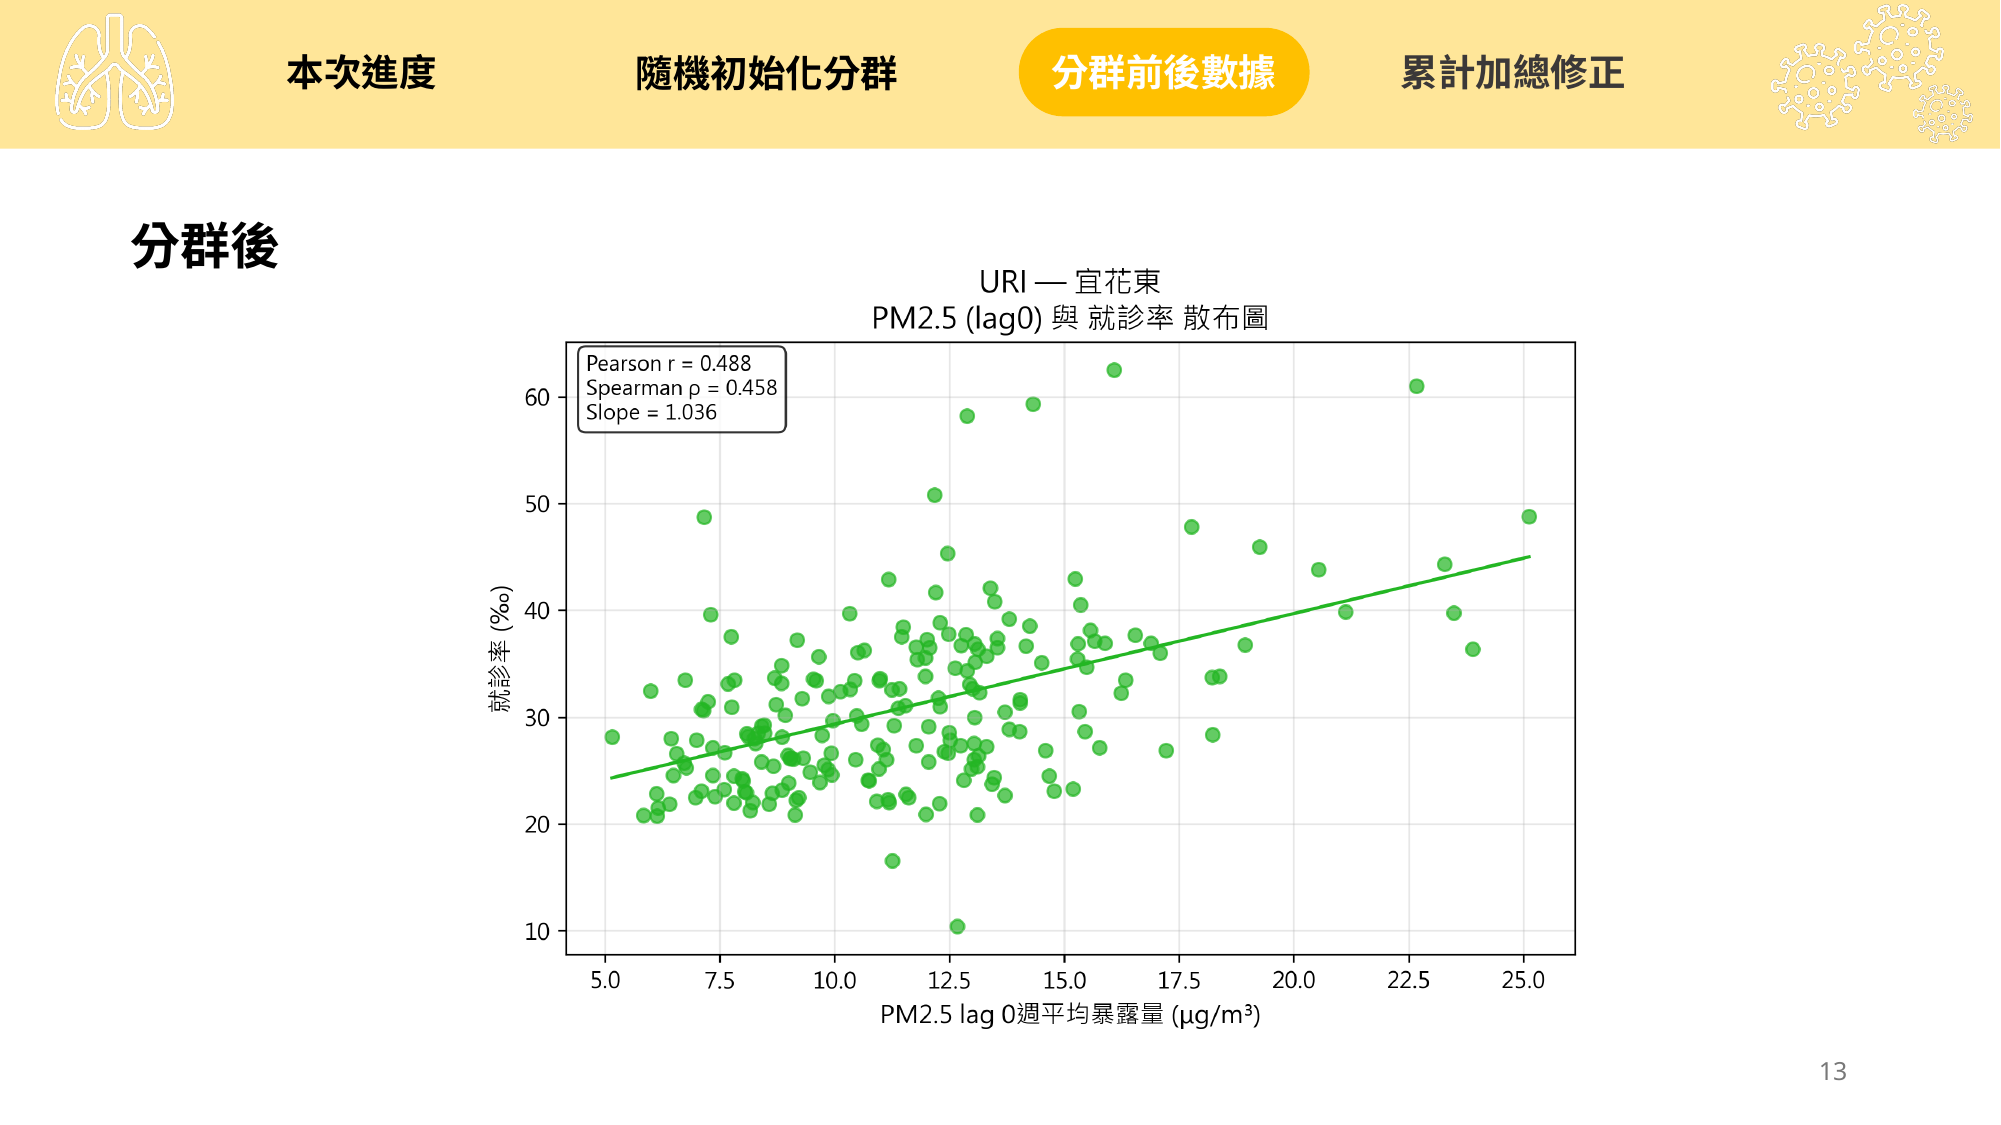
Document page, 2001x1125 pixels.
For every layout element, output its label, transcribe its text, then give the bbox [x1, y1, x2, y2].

picture [1770, 2, 1974, 144]
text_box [1379, 26, 1647, 117]
text_box [0, 0, 2000, 150]
picture [54, 12, 174, 132]
text_box 本次進度 [271, 41, 452, 102]
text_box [583, 27, 948, 118]
picture [462, 245, 1599, 1057]
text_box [1018, 27, 1311, 117]
text_box 分群後 [115, 207, 296, 283]
slide_number 13 [1412, 1042, 1863, 1103]
